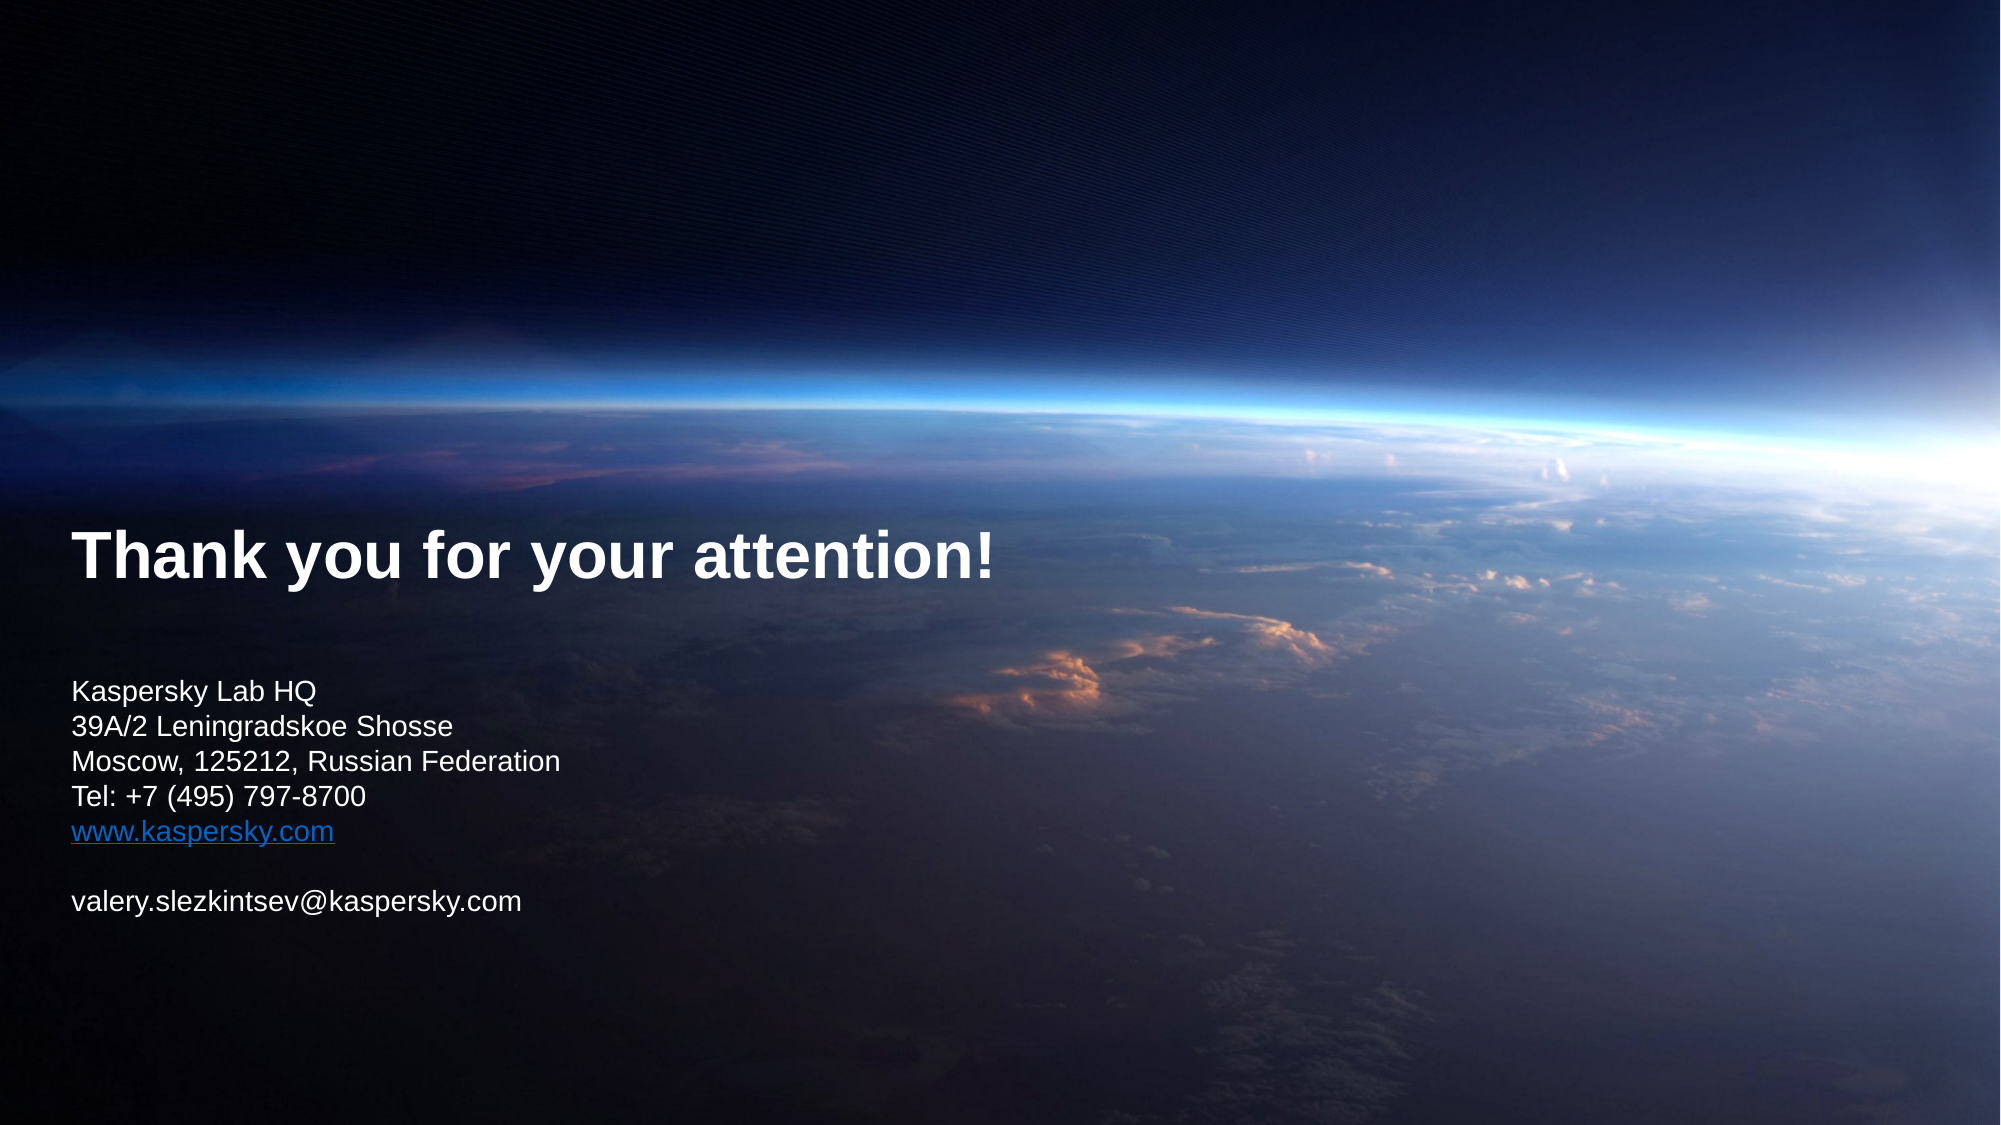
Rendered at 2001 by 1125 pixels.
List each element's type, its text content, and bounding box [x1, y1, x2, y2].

title Thank you for your attention! Kaspersky Lab HQ 39A/2 Leningradskoe Shosse Moscow, 125212, Russian Federation Tel: +7 (495) 797-8700 www.kaspersky.com valery.slezkintsev@kaspersky.com [71, 512, 1179, 965]
picture [0, 0, 2001, 1125]
